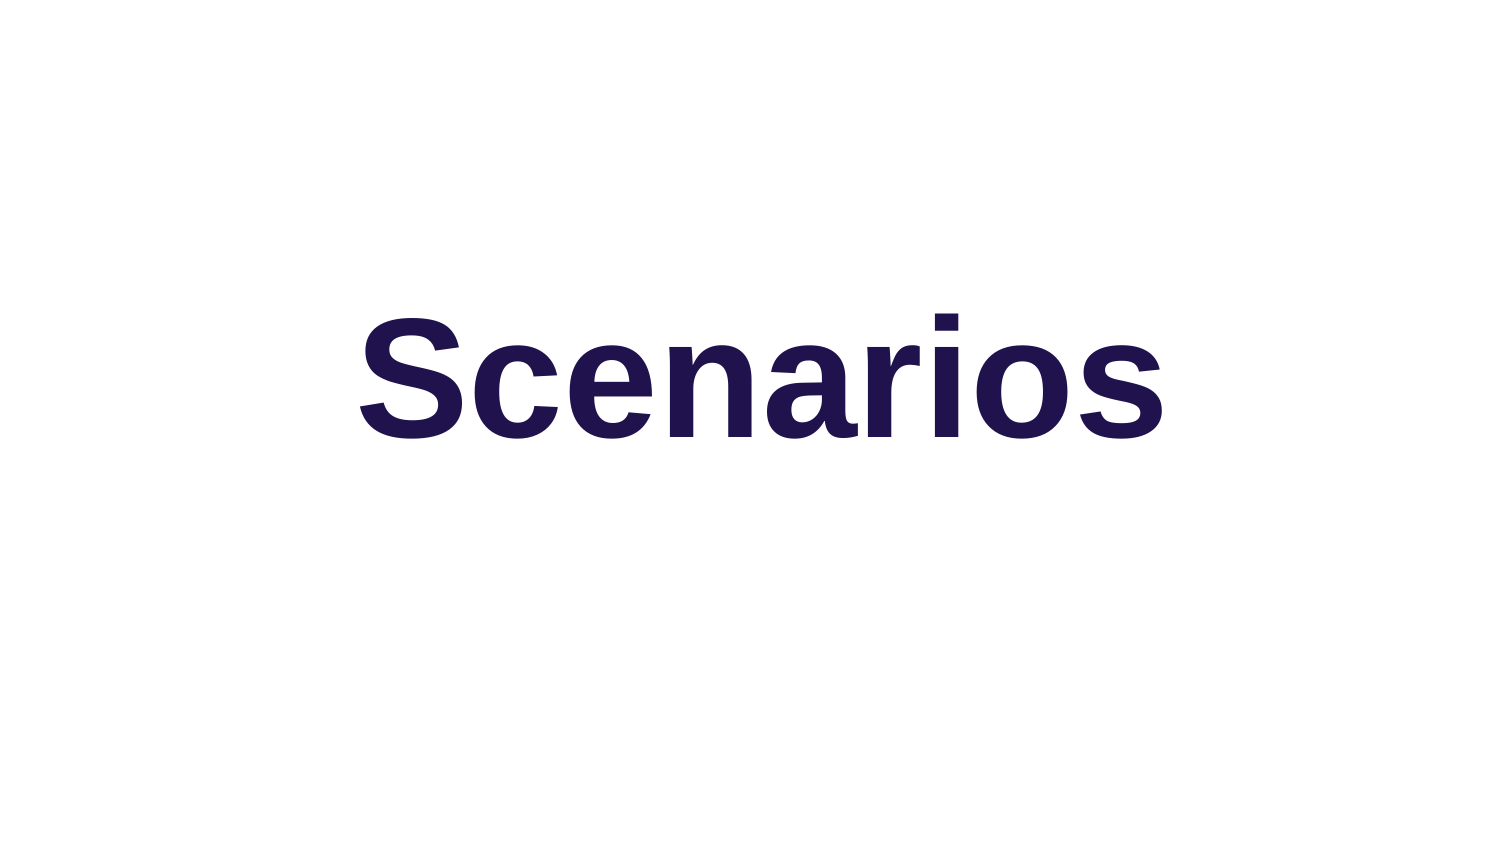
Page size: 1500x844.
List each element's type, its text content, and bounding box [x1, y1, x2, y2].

title Scenarios [63, 356, 1462, 487]
